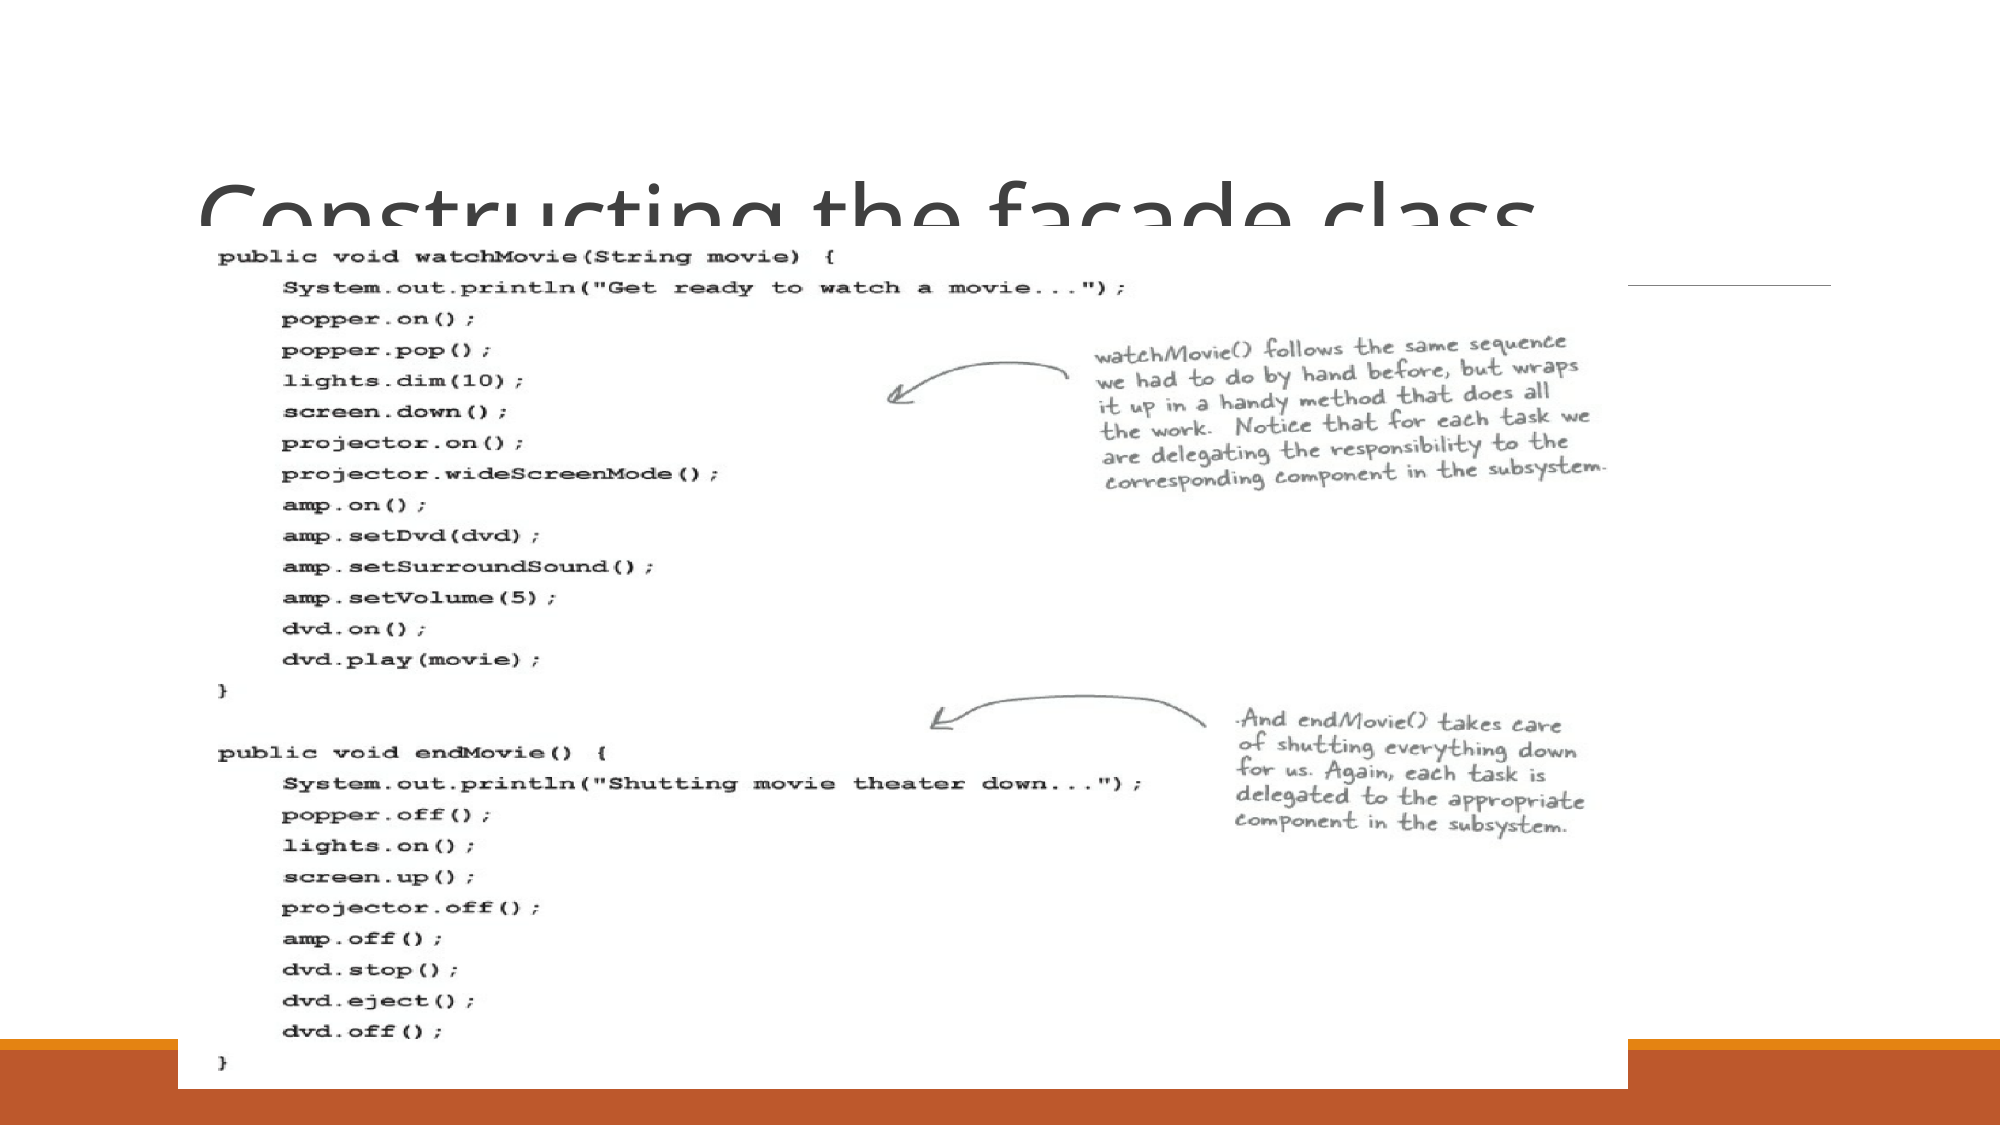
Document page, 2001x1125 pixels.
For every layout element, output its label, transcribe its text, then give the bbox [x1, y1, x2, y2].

title Constructing the façade class [180, 47, 1830, 285]
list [178, 226, 1629, 1090]
